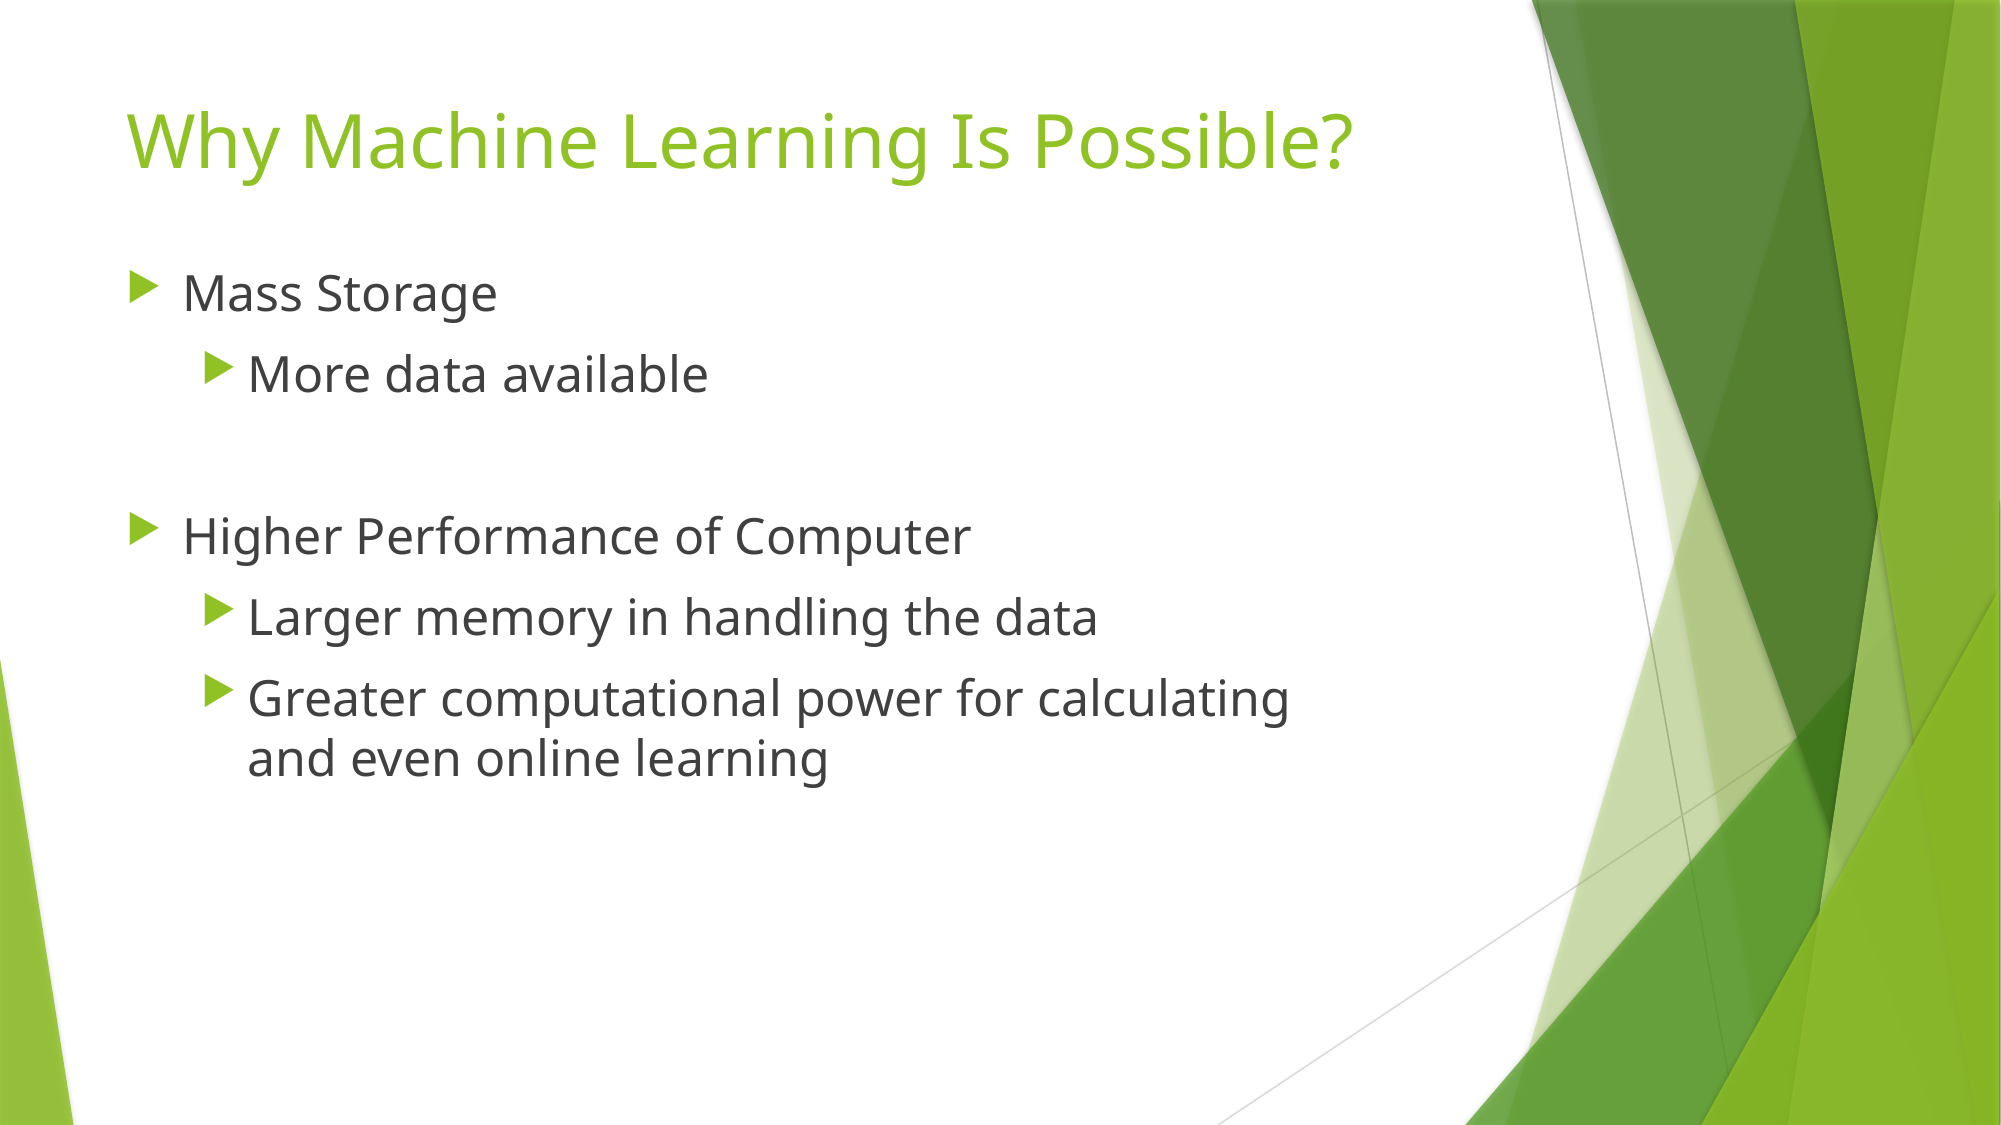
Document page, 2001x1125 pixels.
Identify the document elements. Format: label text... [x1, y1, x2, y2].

list Mass Storage More data available Higher Performance of Computer Larger memory in handling the data Greater computational power for calculating and even online learning [111, 254, 1387, 991]
title Why Machine Learning Is Possible? [111, 86, 1522, 303]
